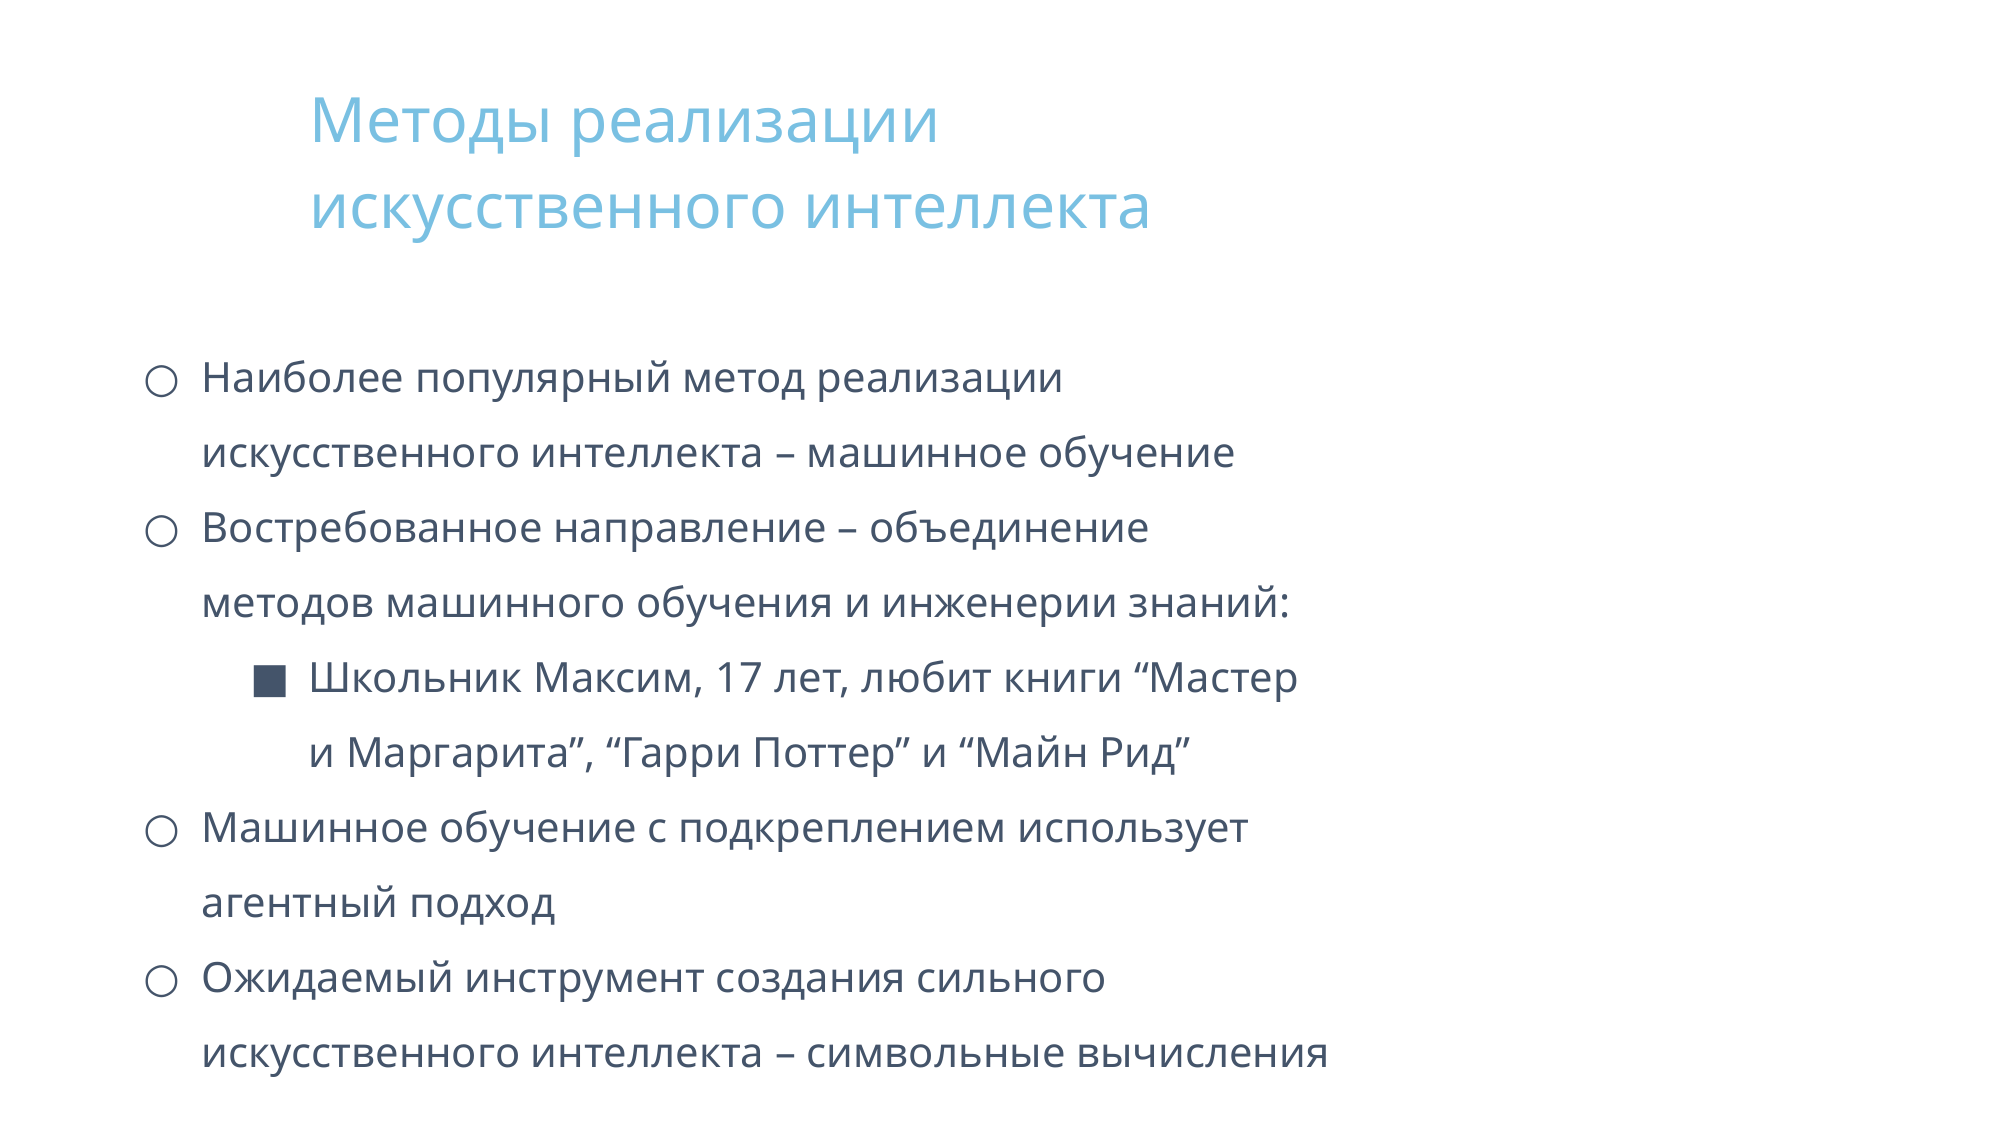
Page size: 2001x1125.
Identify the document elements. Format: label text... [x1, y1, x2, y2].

text_box Методы реализации искусственного интеллекта [309, 68, 1411, 242]
text_box Наиболее популярный метод реализации искусственного интеллекта – машинное обучение Востребованное направление – объединение методов машинного обучения и инженерии знаний: Школьник Максим, 17 лет, любит книги “Мастер и Маргарита”, “Гарри Поттер” и “Майн Рид” Машинное обучение с подкреплением использует агентный подход Ожидаемый инструмент создания сильного искусственного интеллекта – символьные вычисления [63, 305, 1353, 1096]
